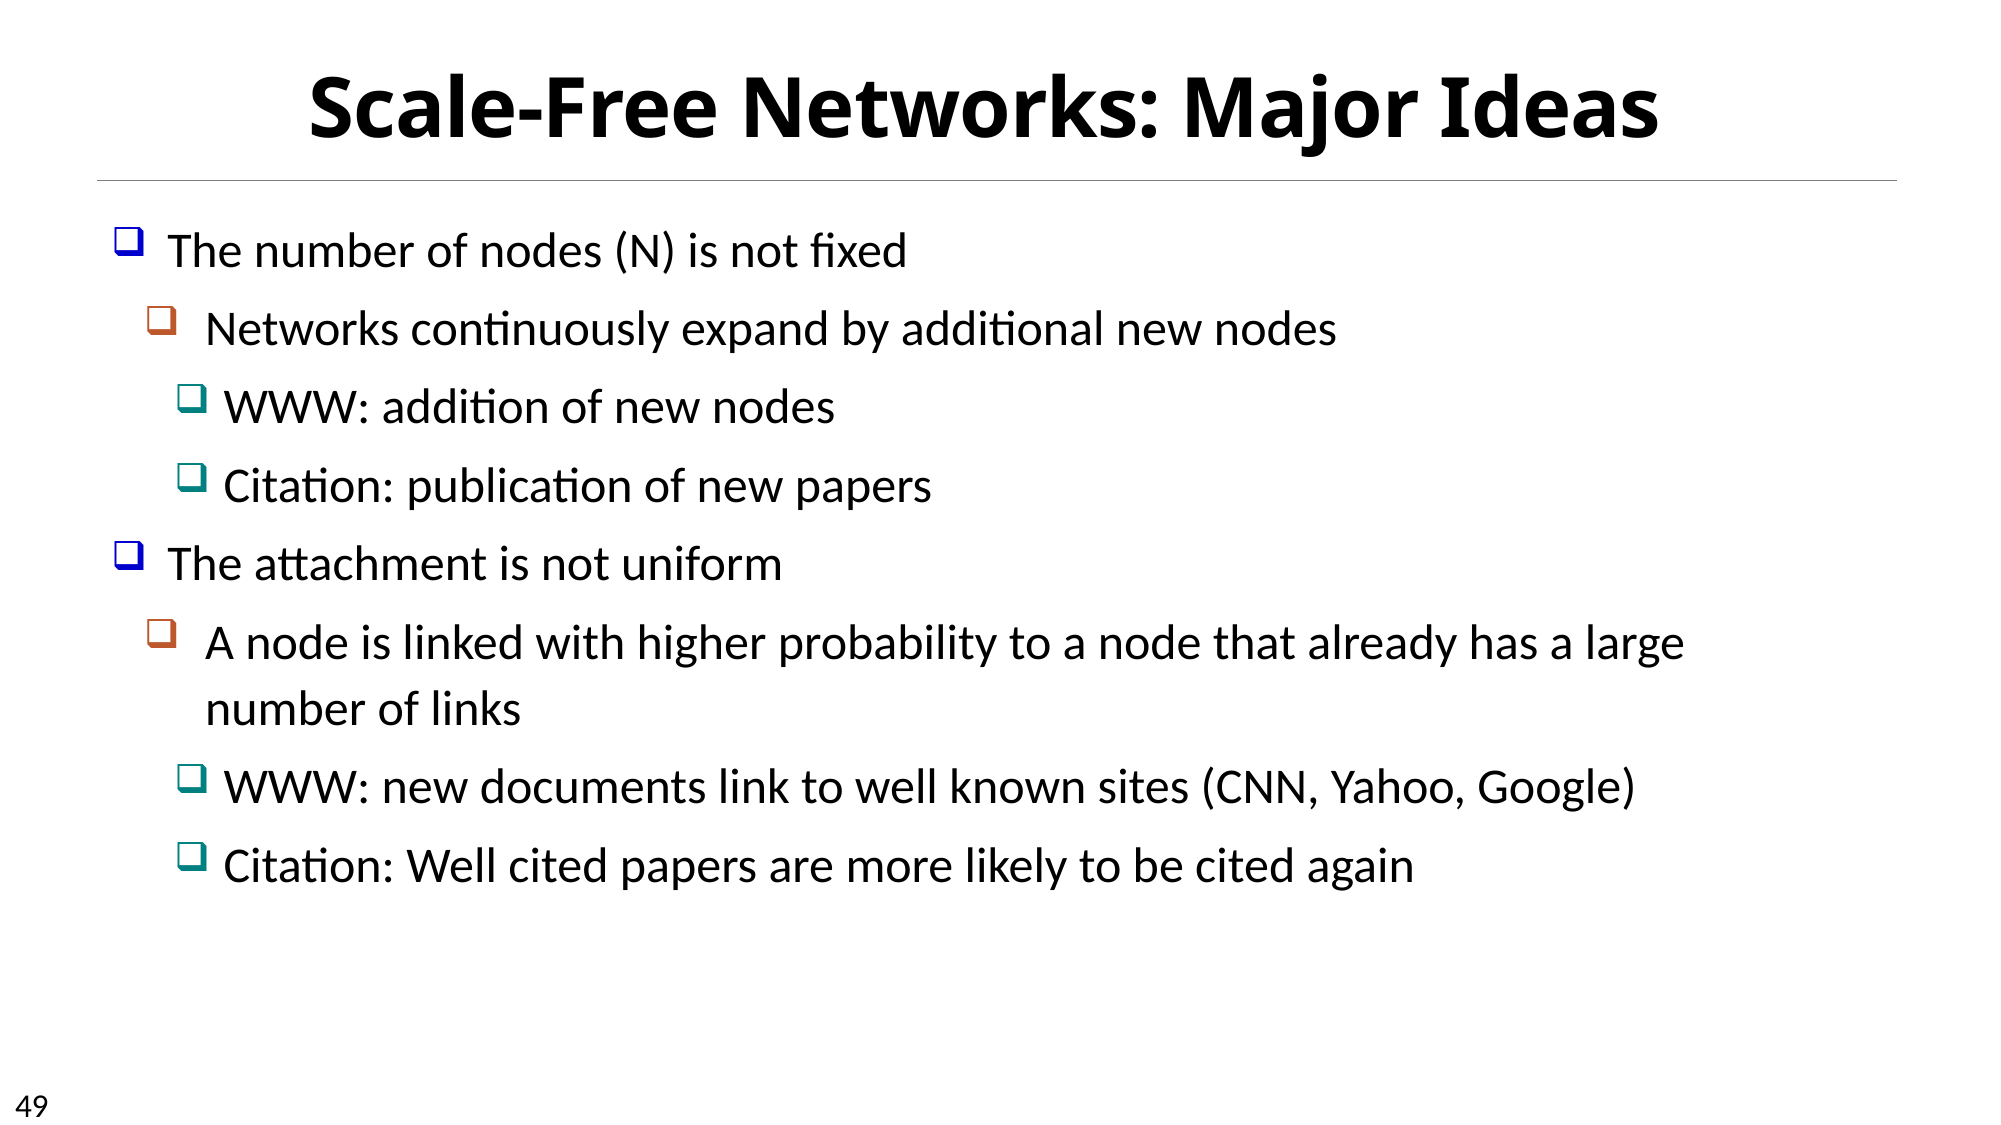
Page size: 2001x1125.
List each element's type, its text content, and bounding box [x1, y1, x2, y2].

list The number of nodes (N) is not fixed Networks continuously expand by additional new nodes WWW: addition of new nodes Citation: publication of new papers The attachment is not uniform A node is linked with higher probability to a node that already has a large number of links WWW: new documents link to well known sites (CNN, Yahoo, Google) Citation: Well cited papers are more likely to be cited again [96, 203, 1810, 1047]
title Scale-Free Networks: Major Ideas [66, 62, 1905, 163]
